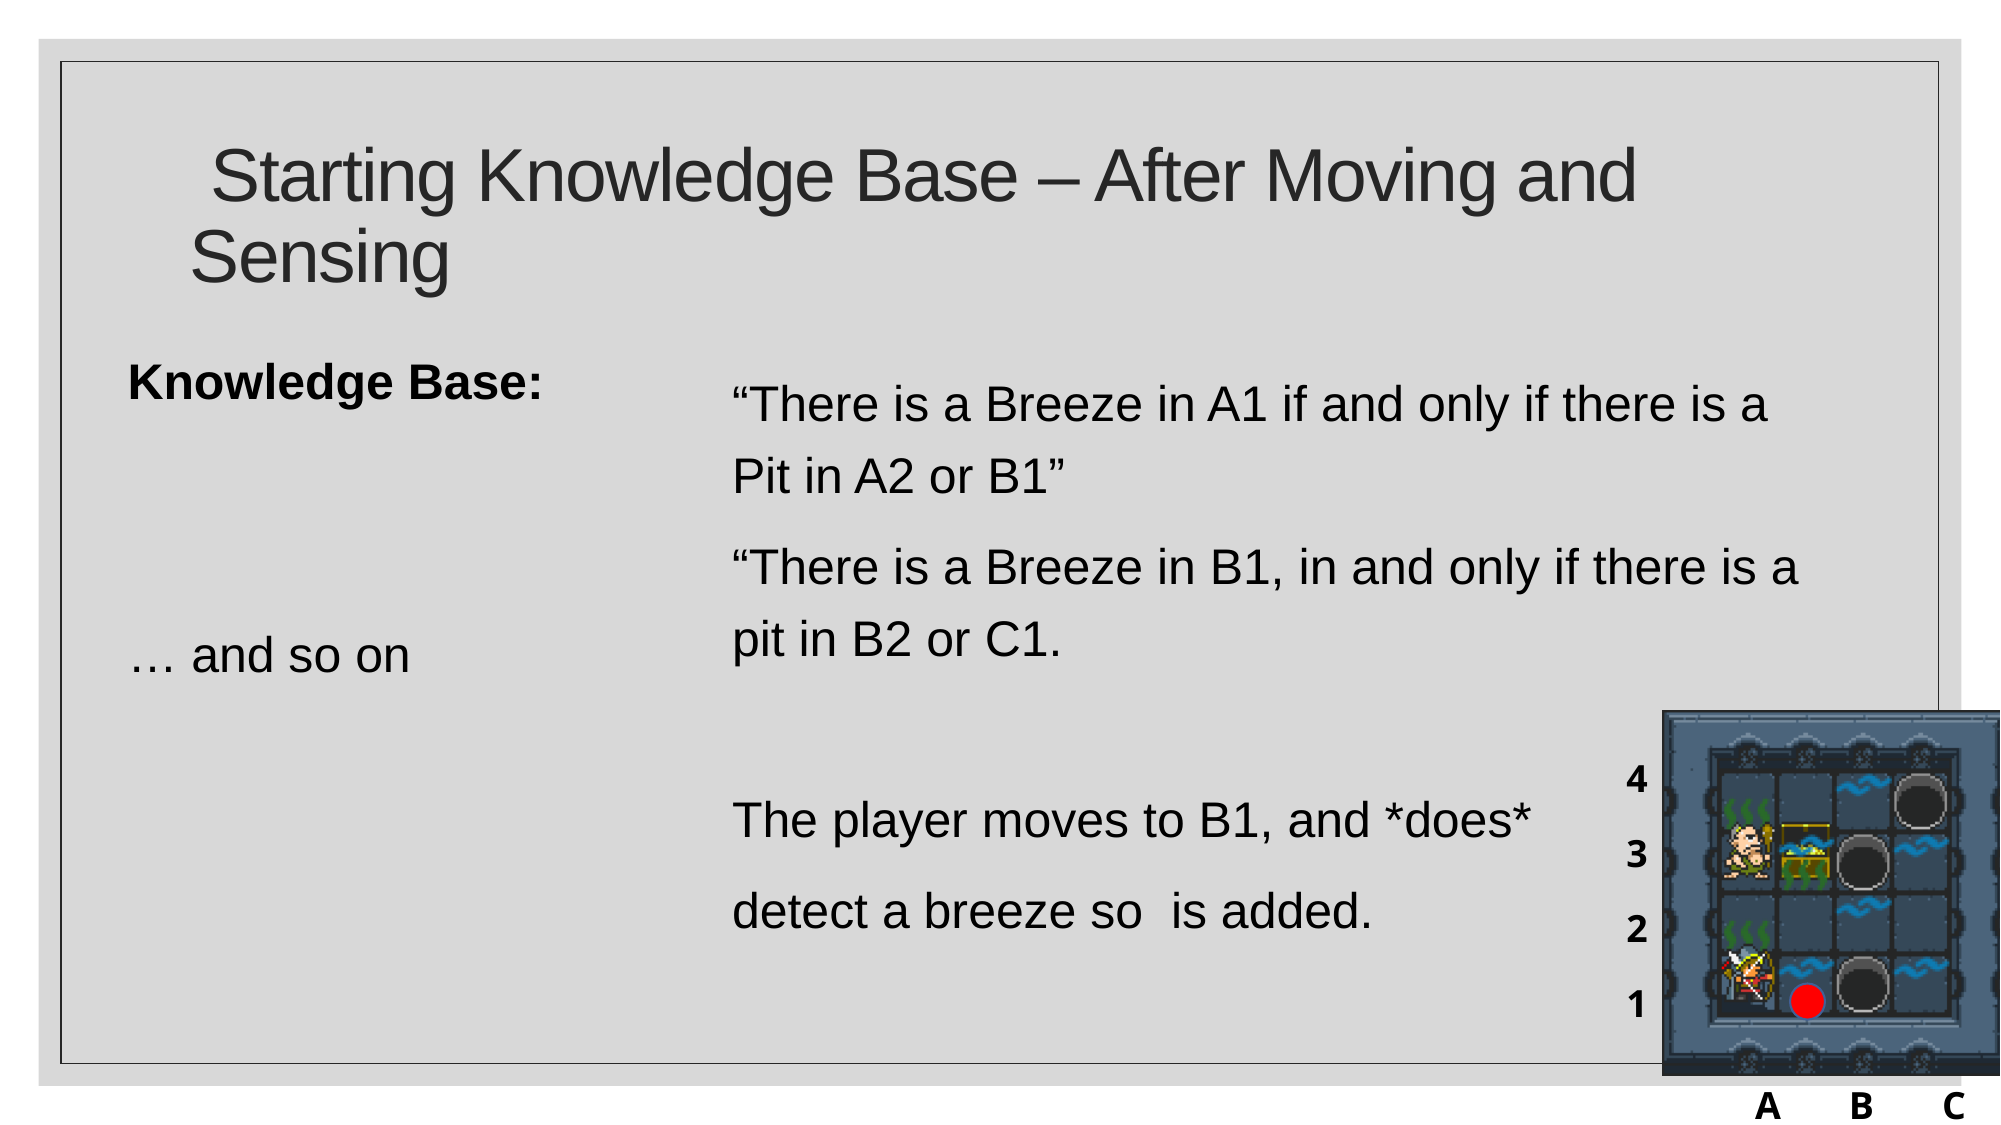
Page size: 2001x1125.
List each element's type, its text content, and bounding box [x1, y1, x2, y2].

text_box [1611, 667, 2000, 1125]
title Starting Knowledge Base – After Moving and Sensing [174, 105, 1825, 331]
